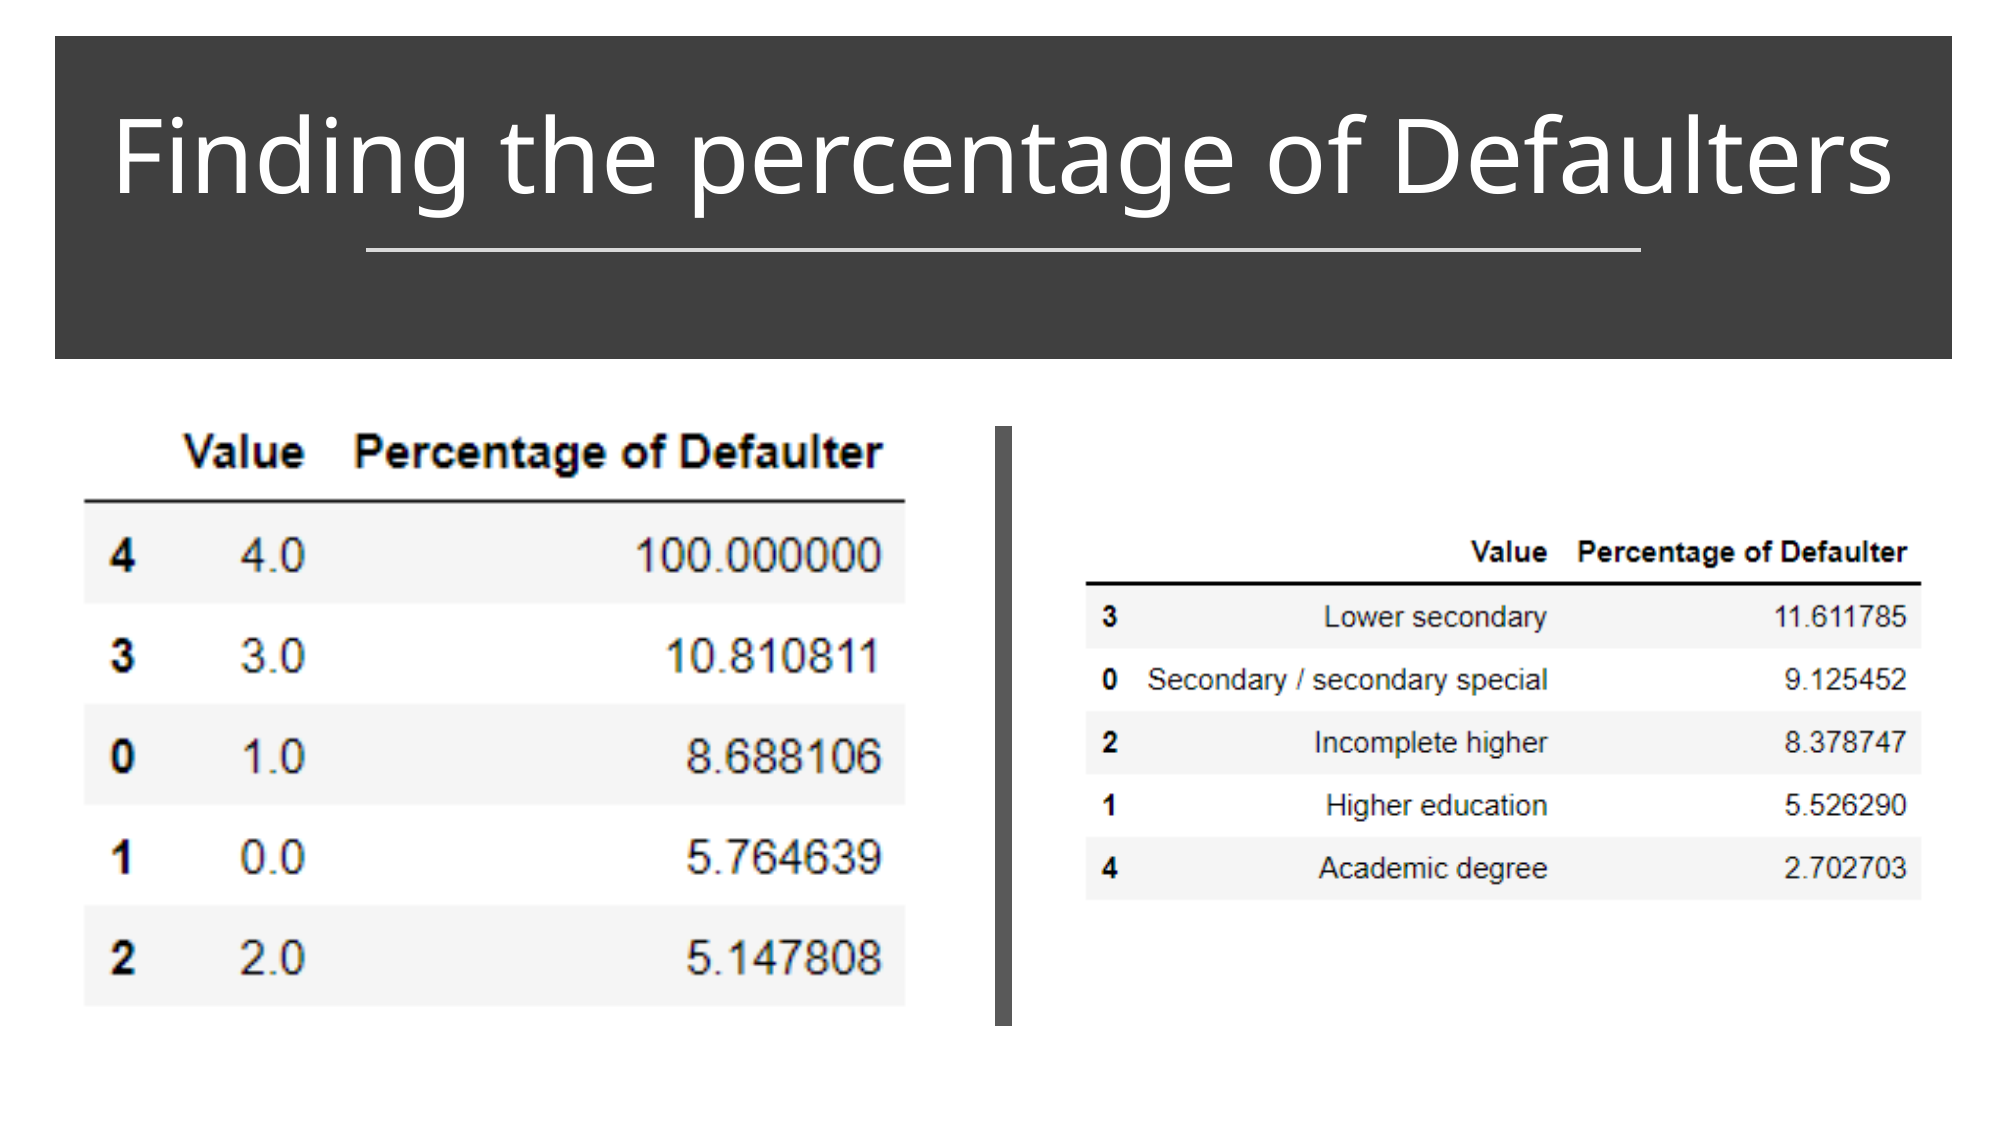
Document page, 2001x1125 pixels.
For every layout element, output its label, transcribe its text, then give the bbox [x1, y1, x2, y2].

text_box [64, 45, 1942, 350]
title Finding the percentage of Defaulters [89, 71, 1917, 224]
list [1057, 533, 1953, 918]
picture [54, 422, 950, 1030]
